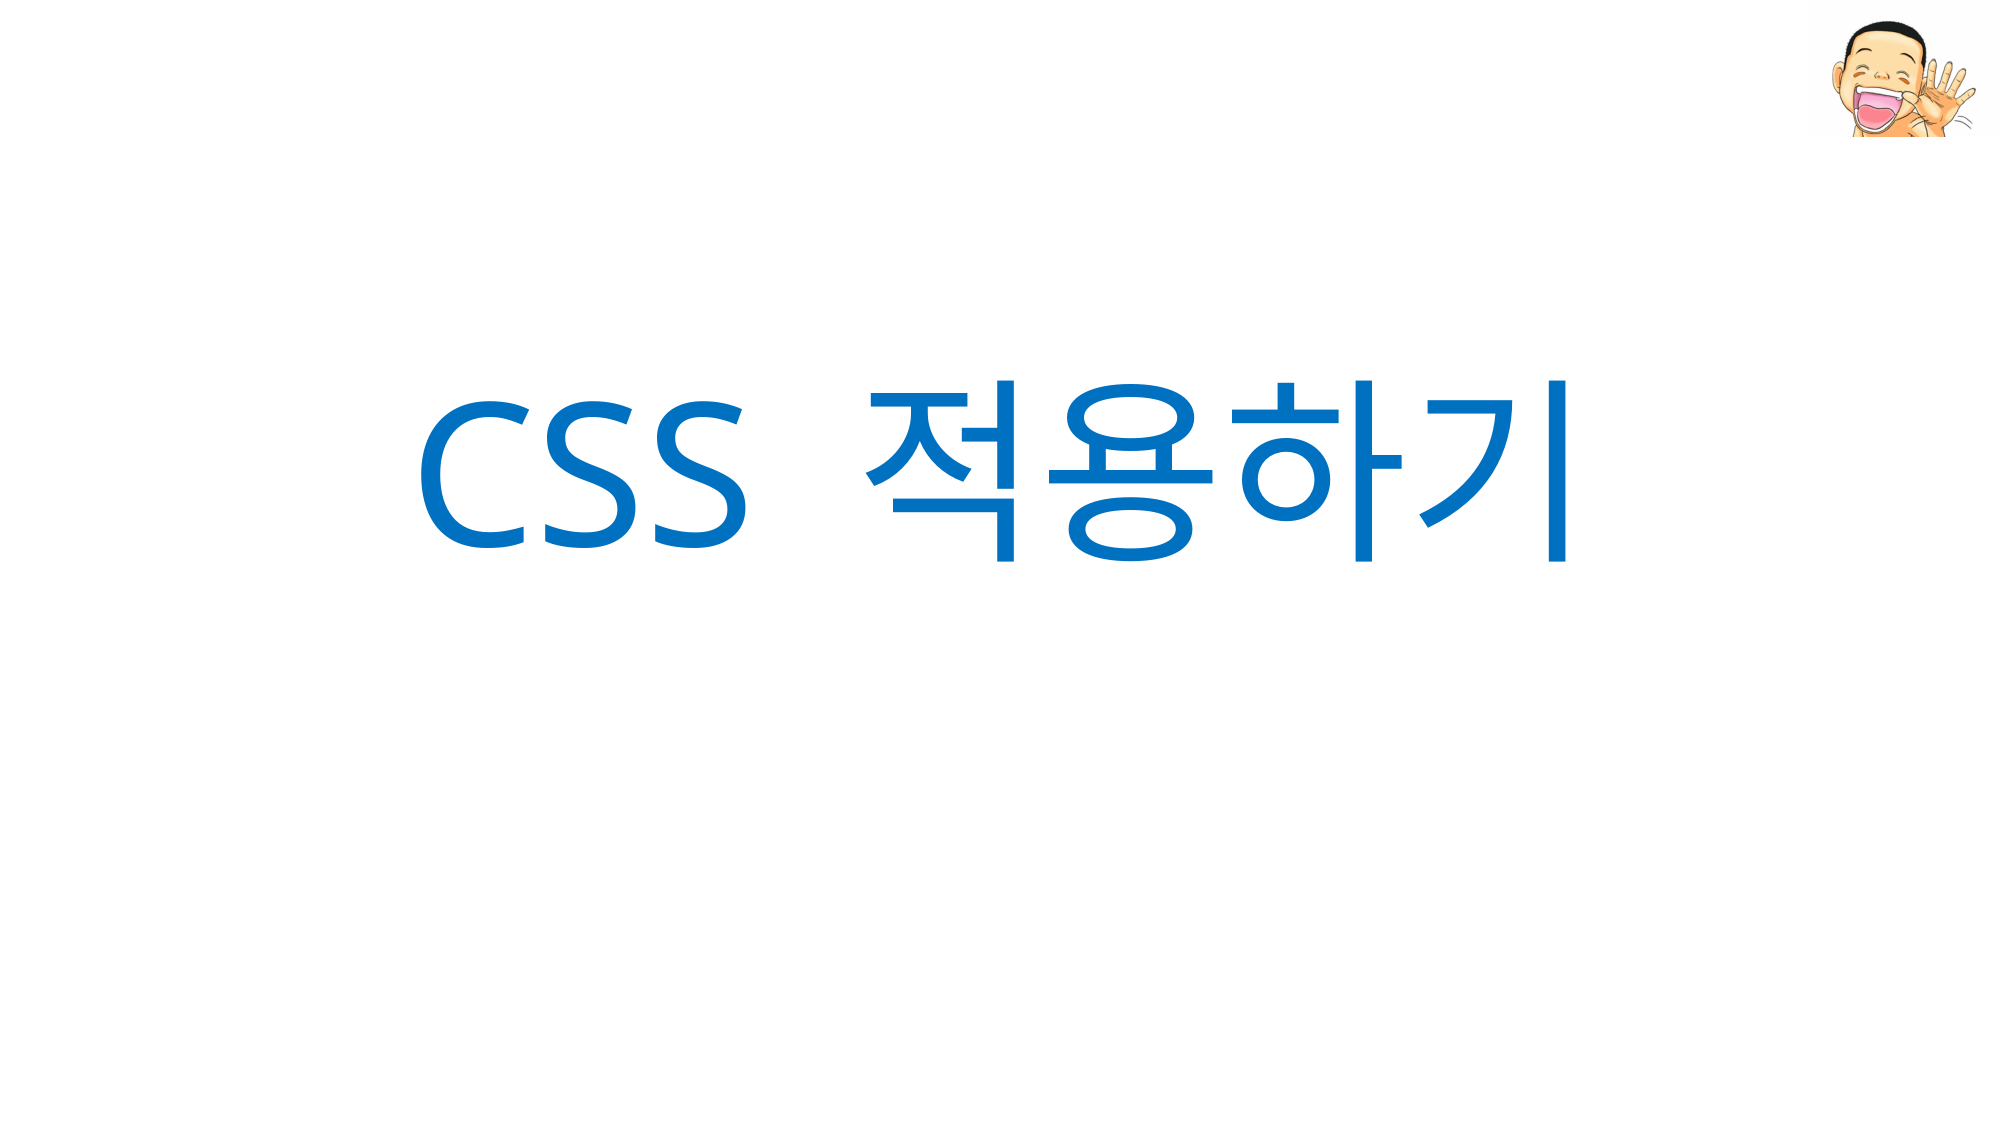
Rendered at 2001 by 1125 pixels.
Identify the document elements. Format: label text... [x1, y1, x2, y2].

picture [1808, 0, 2000, 137]
text_box CSS 적용하기 [0, 218, 2000, 594]
